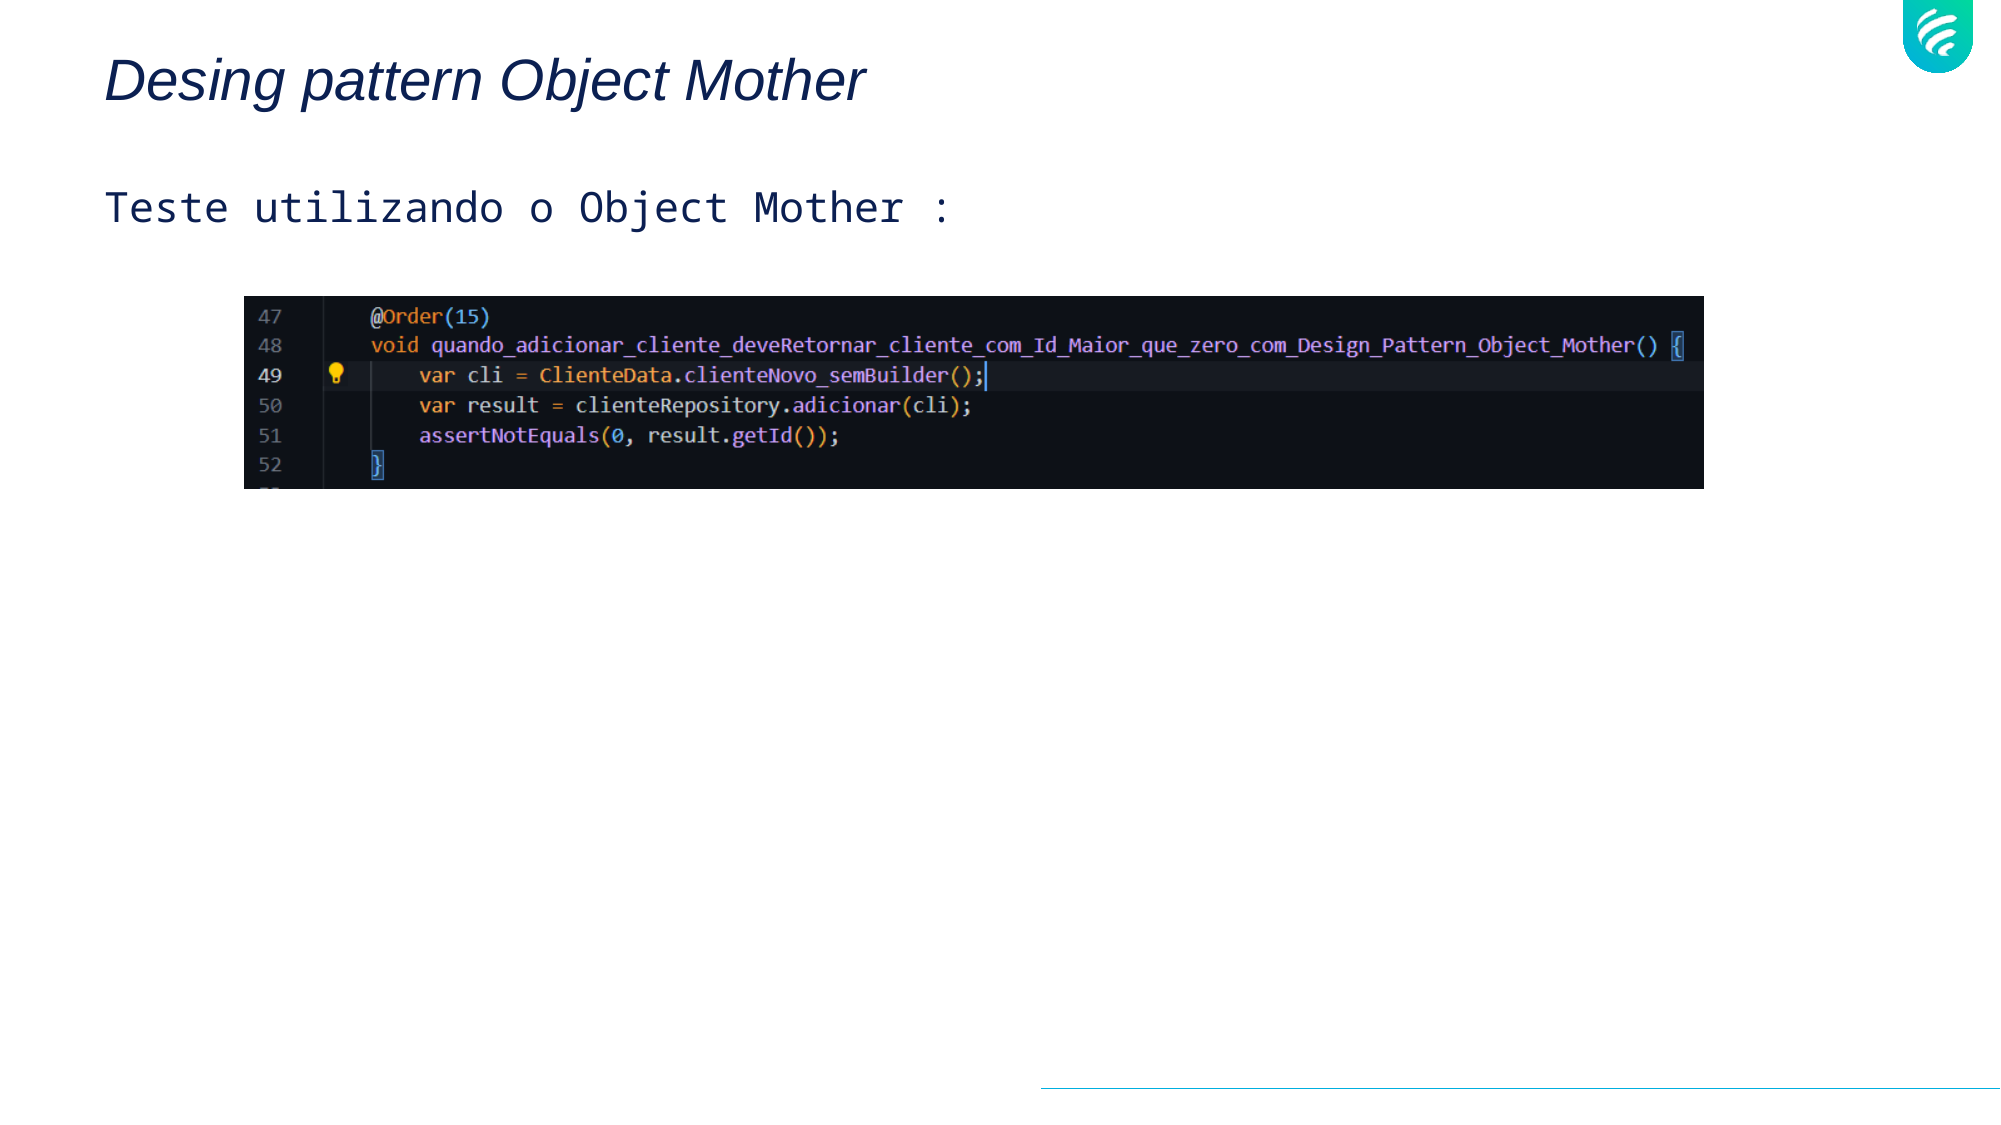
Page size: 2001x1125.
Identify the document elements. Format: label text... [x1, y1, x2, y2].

subtitle Teste utilizando o Object Mother : [89, 173, 1893, 1050]
picture [244, 296, 1704, 489]
title Desing pattern Object Mother [89, 43, 1893, 159]
picture [1917, 8, 1959, 56]
